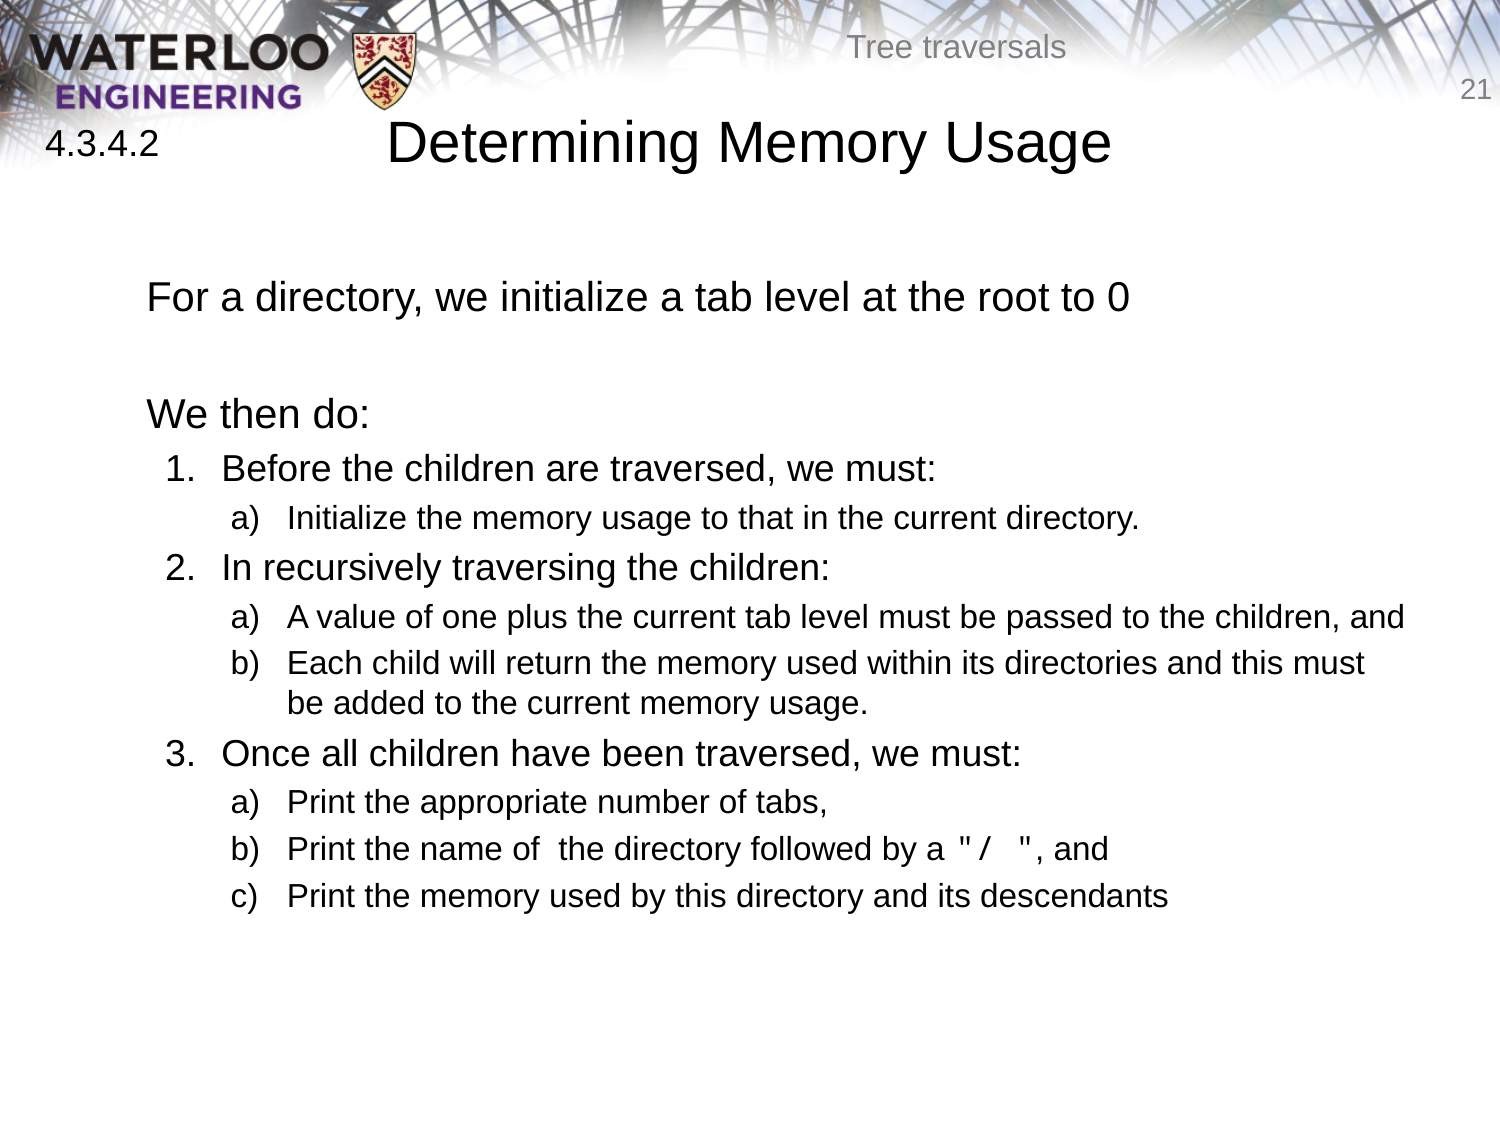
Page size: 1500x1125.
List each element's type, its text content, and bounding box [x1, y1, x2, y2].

picture [0, 0, 1500, 1125]
title Determining Memory Usage [74, 44, 1426, 233]
list For a directory, we initialize a tab level at the root to 0 We then do: Before the children are traversed, we must: Initialize the memory usage to that in the current directory. In recursively traversing the children: A value of one plus the current tab level must be passed to the children, and Each child will return the memory used within its directories and this must be added to the current memory usage. Once all children have been traversed, we must: Print the appropriate number of tabs, Print the name of the directory followed by a "/ ", and Print the memory used by this directory and its descendants [74, 262, 1426, 1006]
text_box 4.3.4.2 [30, 111, 175, 172]
